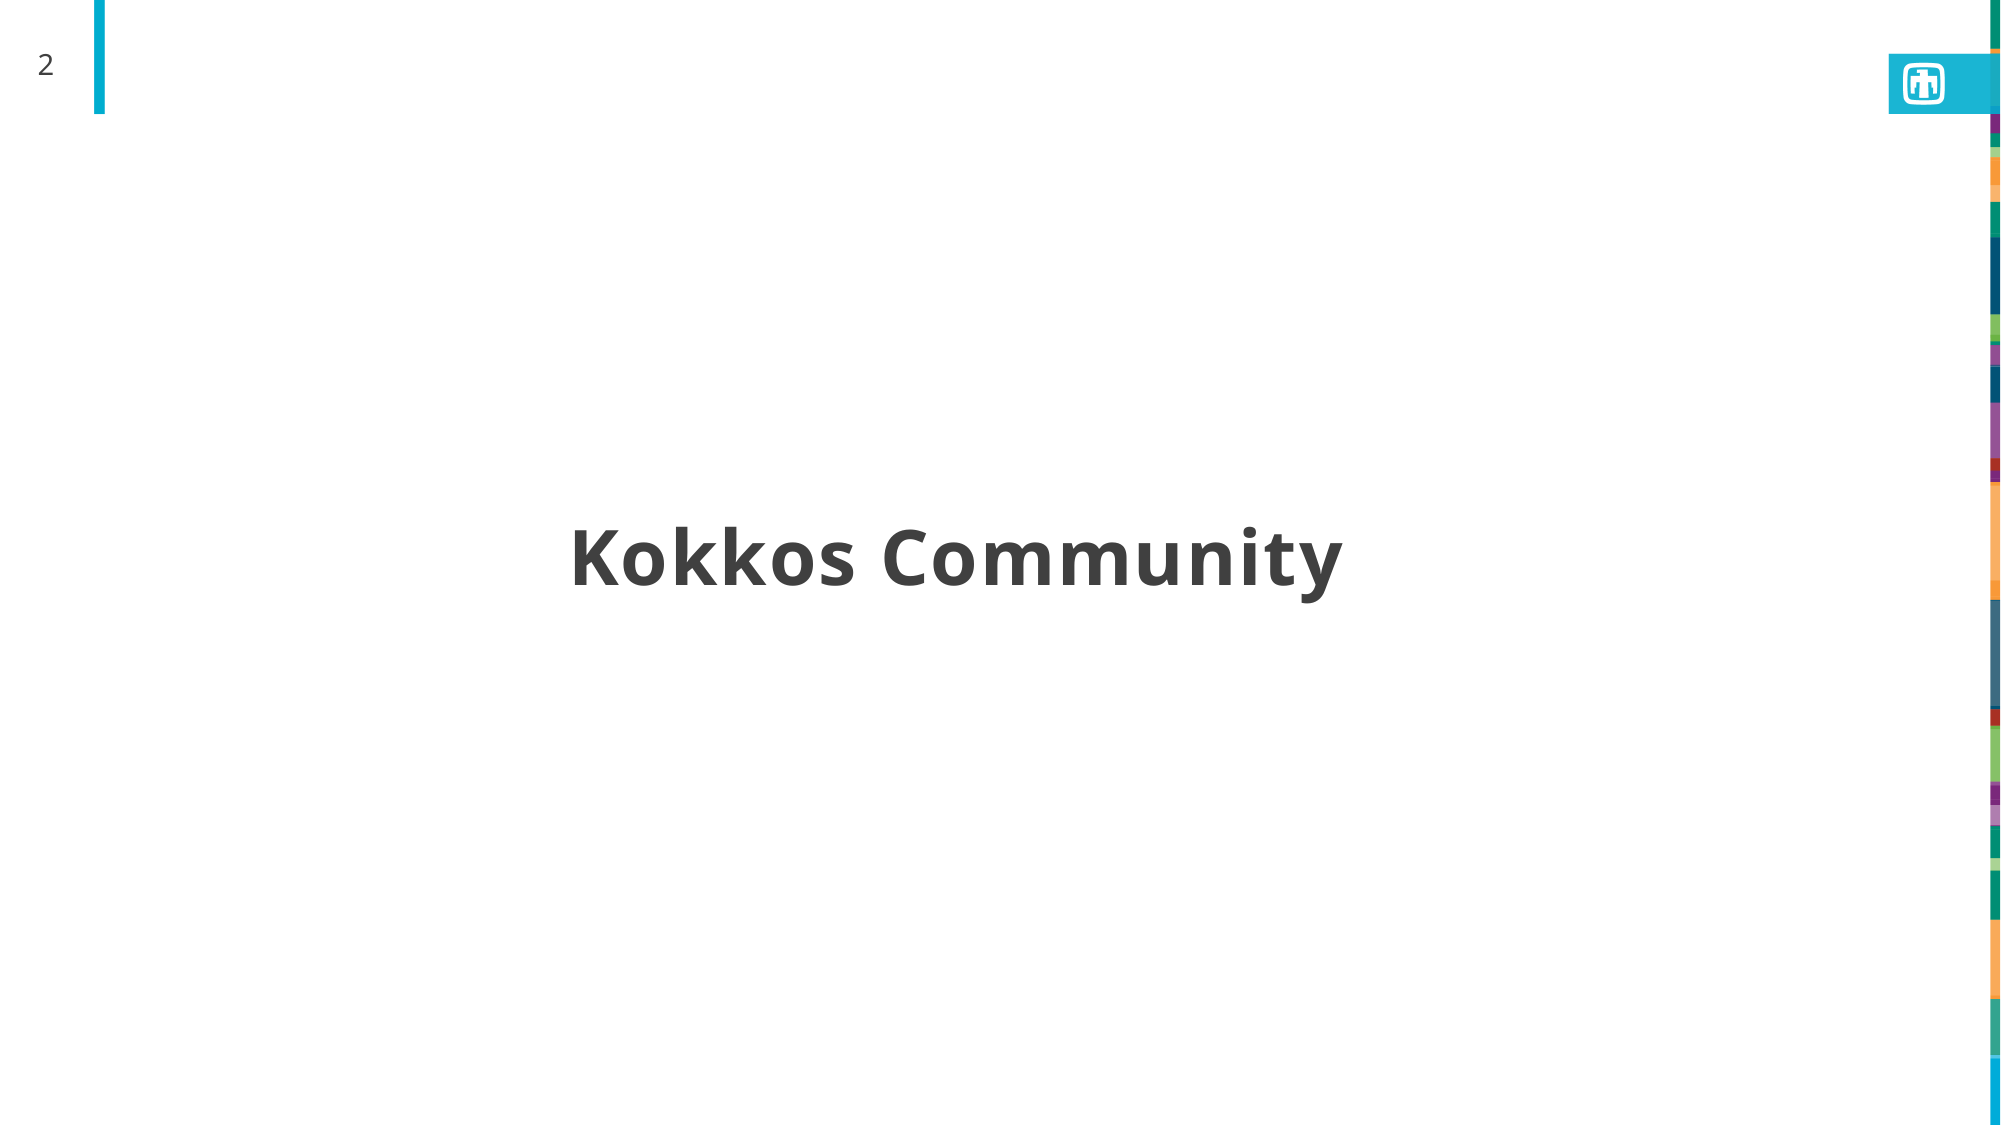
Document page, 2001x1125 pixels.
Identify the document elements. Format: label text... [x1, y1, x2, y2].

title Kokkos Community [418, 515, 1494, 610]
picture [0, 0, 2001, 1125]
slide_number 2 [0, 18, 92, 113]
